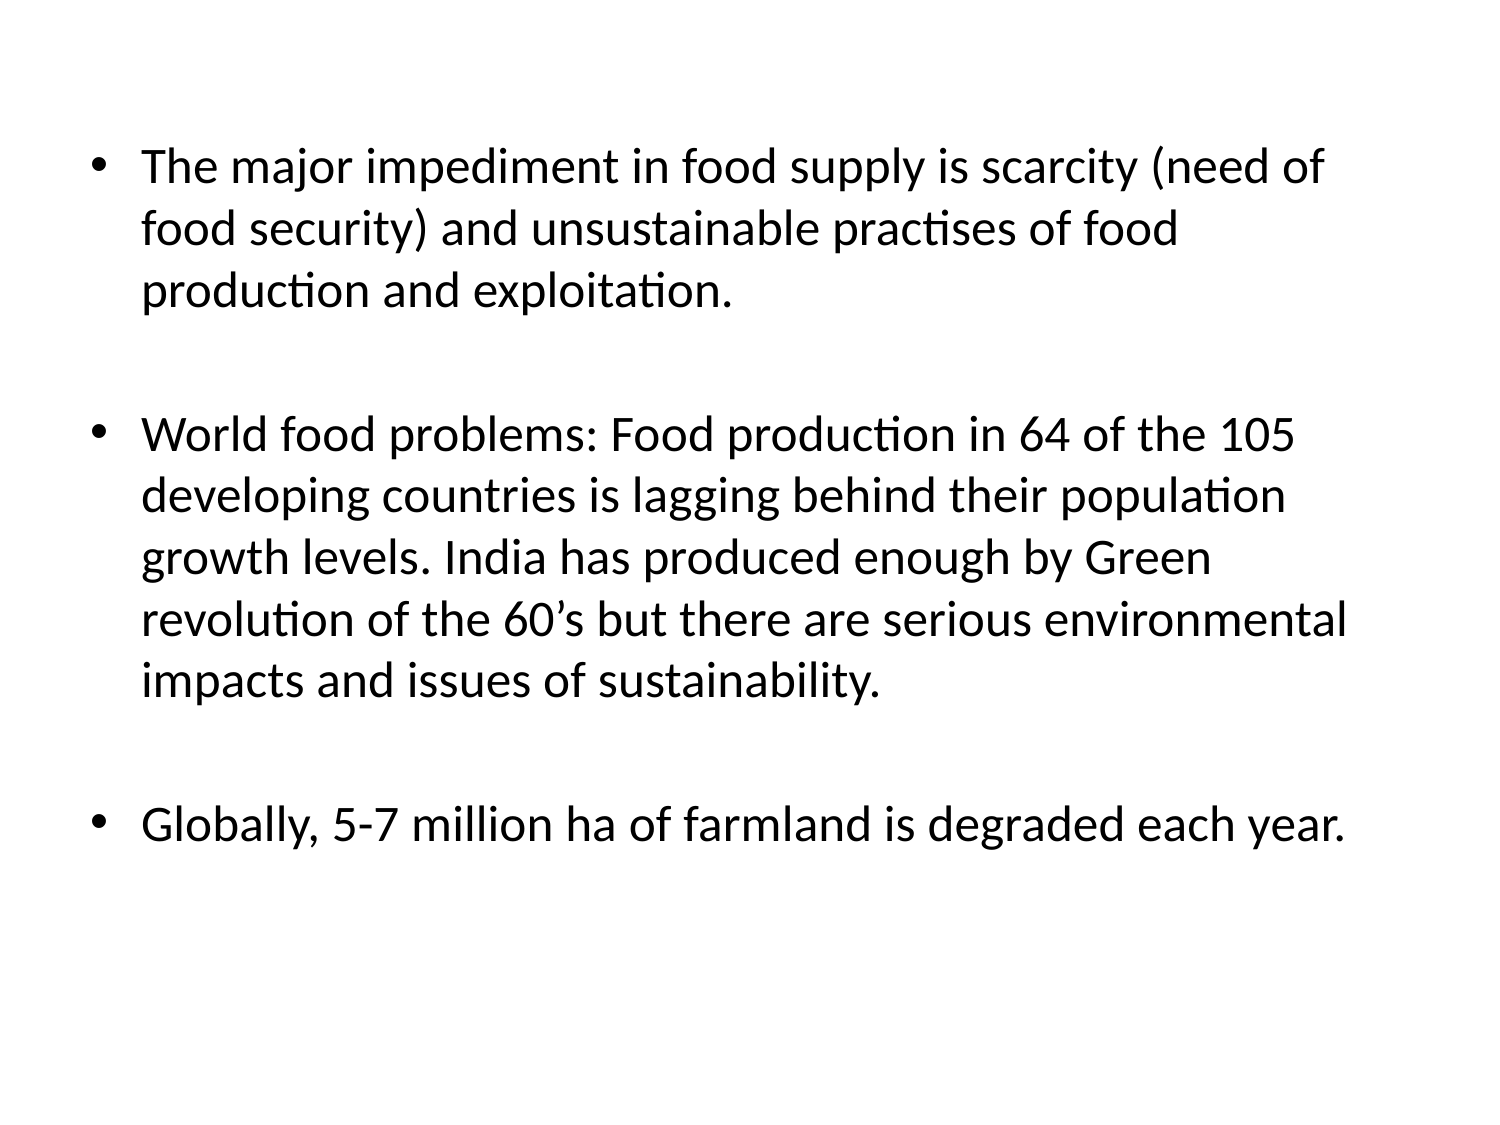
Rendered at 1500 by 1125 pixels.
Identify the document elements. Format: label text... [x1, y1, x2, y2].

list The major impediment in food supply is scarcity (need of food security) and unsustainable practises of food production and exploitation. World food problems: Food production in 64 of the 105 developing countries is lagging behind their population growth levels. India has produced enough by Green revolution of the 60’s but there are serious environmental impacts and issues of sustainability. Globally, 5-7 million ha of farmland is degraded each year. [75, 125, 1425, 868]
